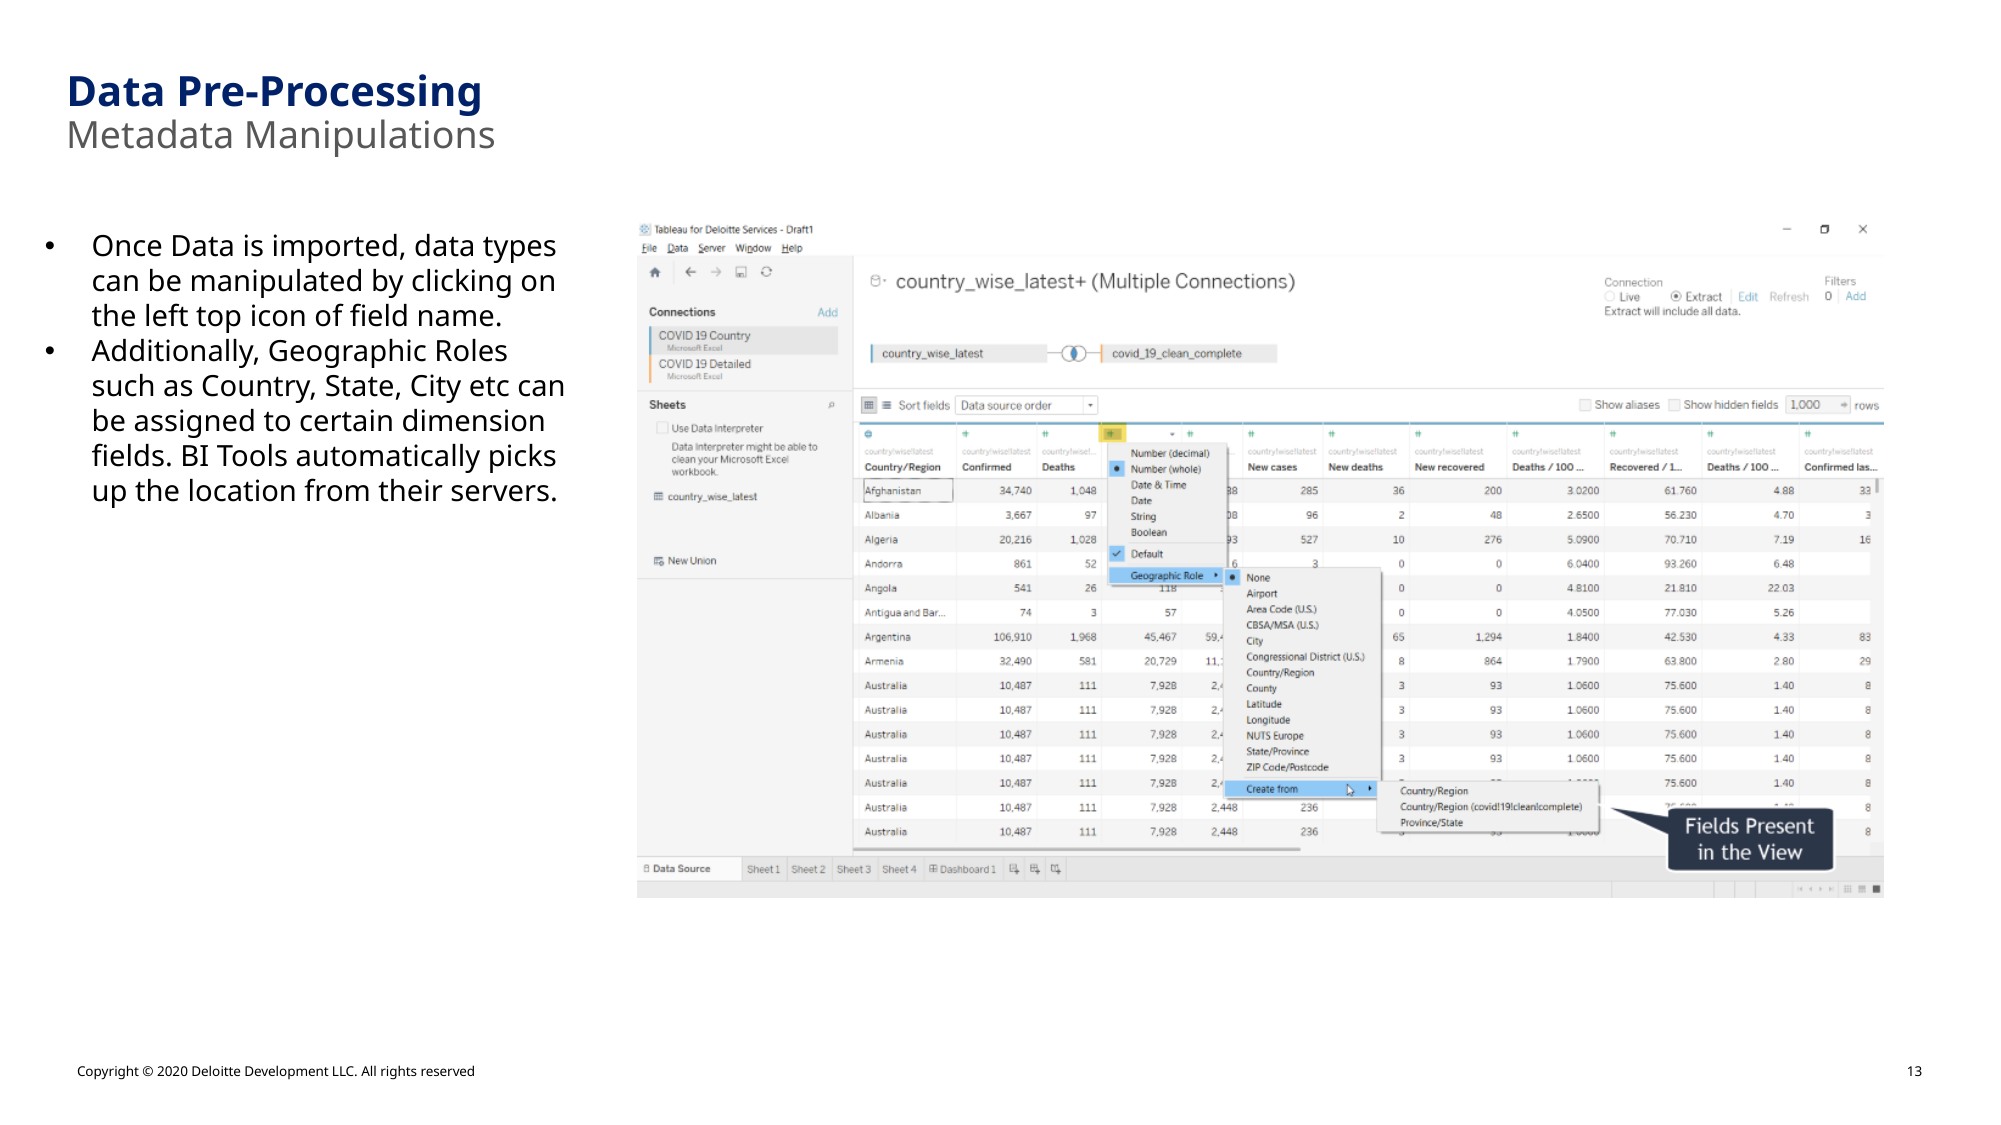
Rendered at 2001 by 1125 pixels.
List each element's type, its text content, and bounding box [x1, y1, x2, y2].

text_box Metadata Manipulations [51, 103, 1880, 154]
text_box Data Pre-Processing [66, 65, 1912, 115]
text_box Once Data is imported, data types can be manipulated by clicking on the left top icon of field name. Additionally, Geographic Roles such as Country, State, City etc can be assigned to certain dimension fields. BI Tools automatically picks up the location from their servers. [30, 220, 585, 515]
picture [636, 219, 1885, 898]
